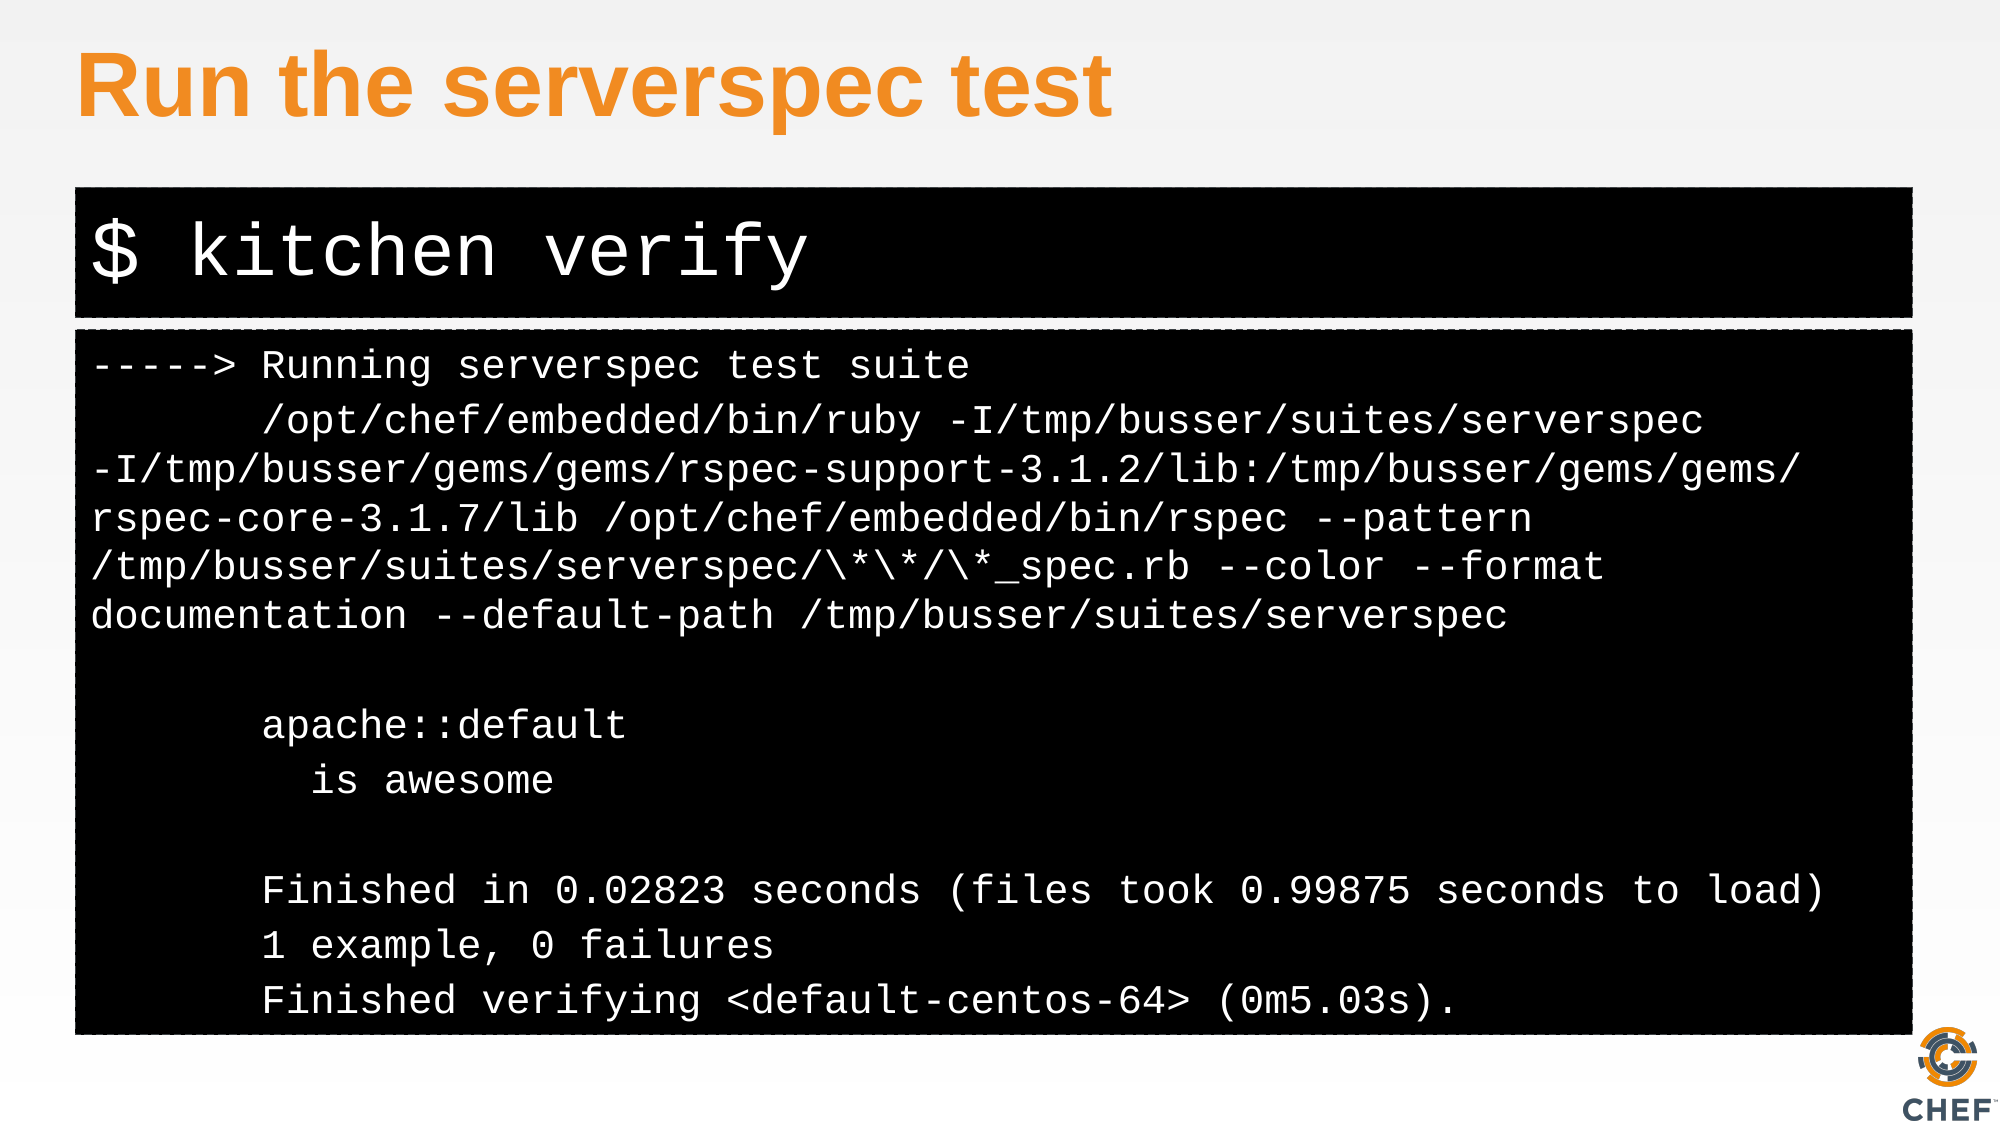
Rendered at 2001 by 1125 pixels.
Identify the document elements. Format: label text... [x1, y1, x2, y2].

title Run the serverspec test [75, 37, 1913, 140]
list kitchen verify [172, 201, 1908, 291]
picture [1903, 1027, 1998, 1121]
list -----> Running serverspec test suite /opt/chef/embedded/bin/ruby -I/tmp/busser/suites/serverspec -I/tmp/busser/gems/gems/rspec-support-3.1.2/lib:/tmp/busser/gems/gems/rspec-core-3.1.7/lib /opt/chef/embedded/bin/rspec --pattern /tmp/busser/suites/serverspec/\*\*/\*_spec.rb --color --format documentation --default-path /tmp/busser/suites/serverspec apache::default is awesome Finished in 0.02823 seconds (files took 0.99875 seconds to load) 1 example, 0 failures Finished verifying <default-centos-64> (0m5.03s). [75, 329, 1913, 1035]
